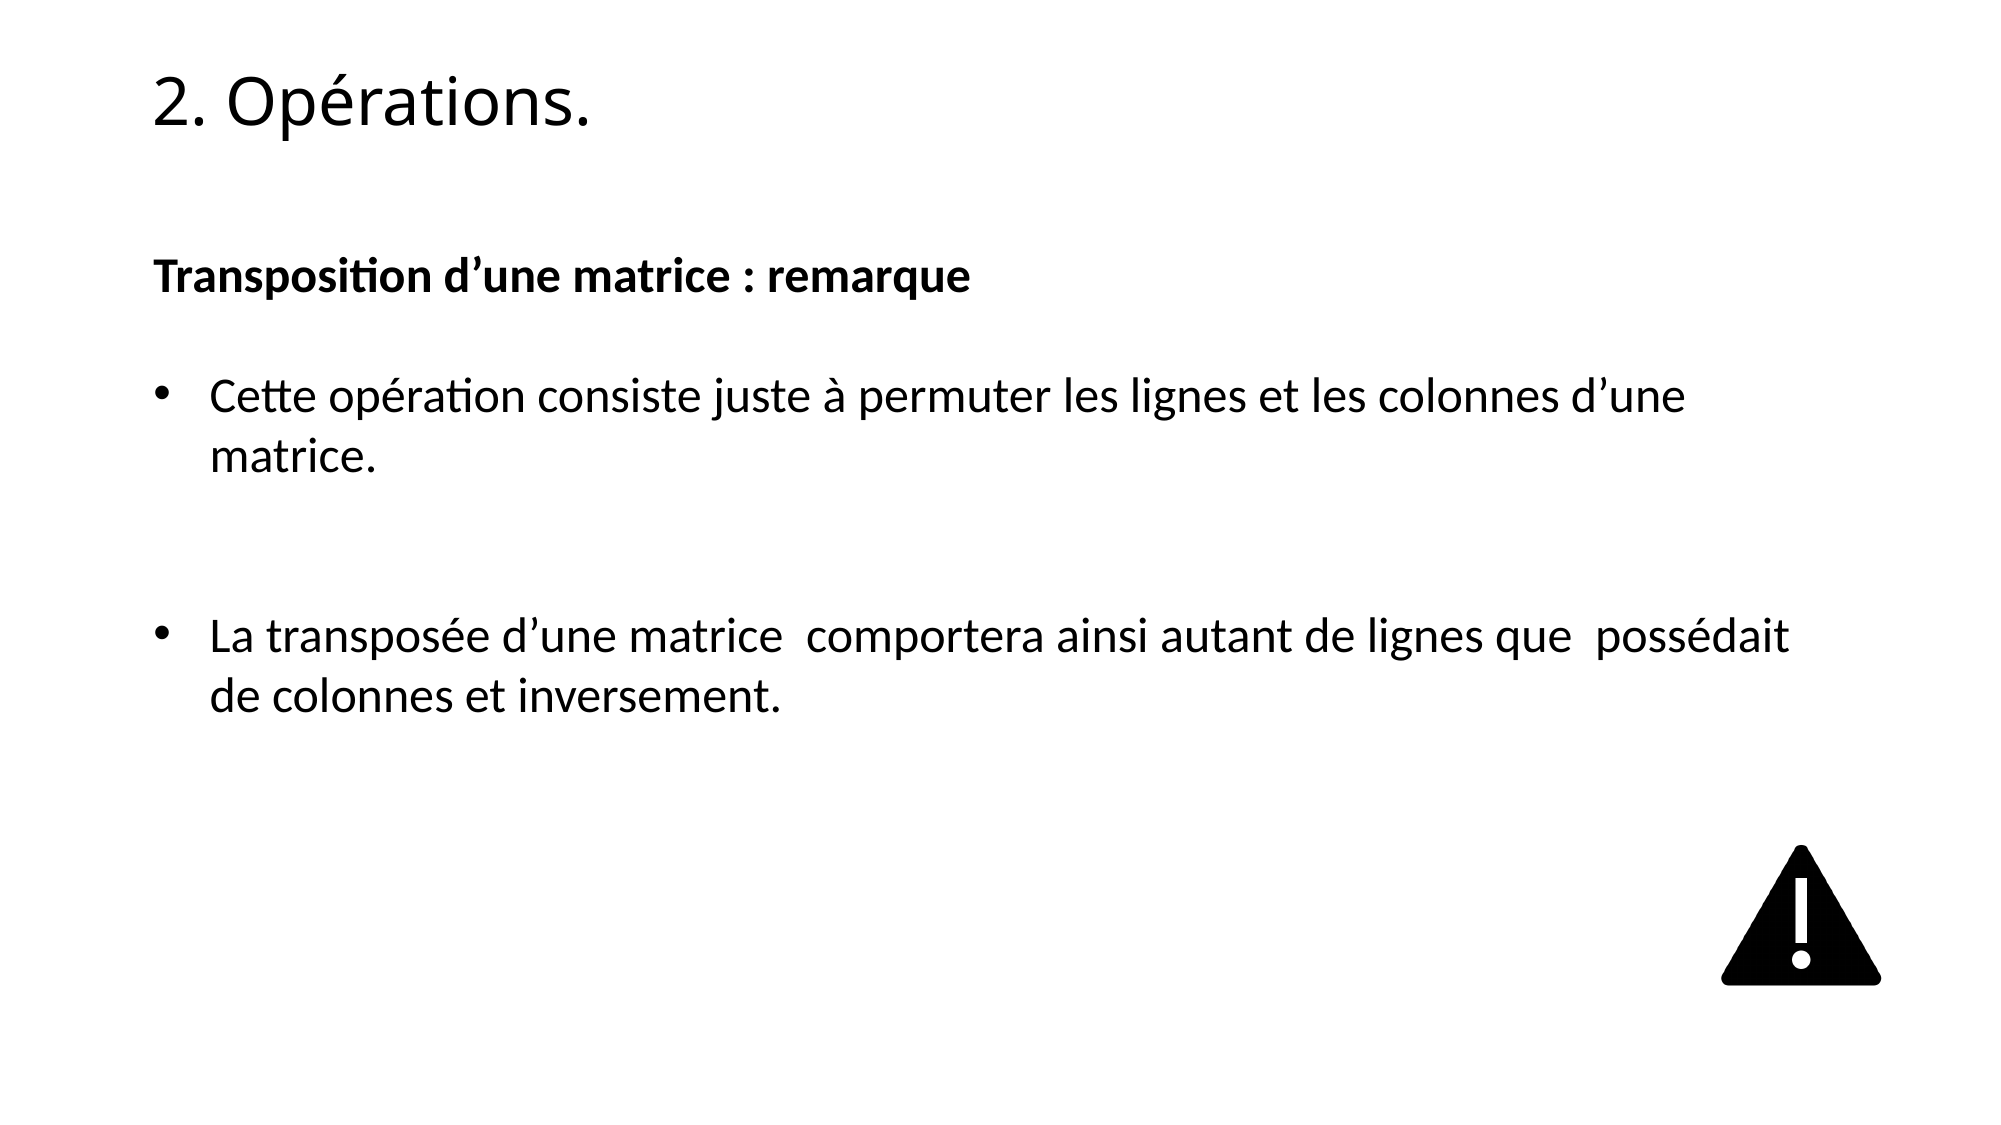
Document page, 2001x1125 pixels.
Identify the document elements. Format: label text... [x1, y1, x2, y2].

text_box 2. Opérations. [137, 59, 1863, 155]
picture [1712, 826, 1890, 1004]
